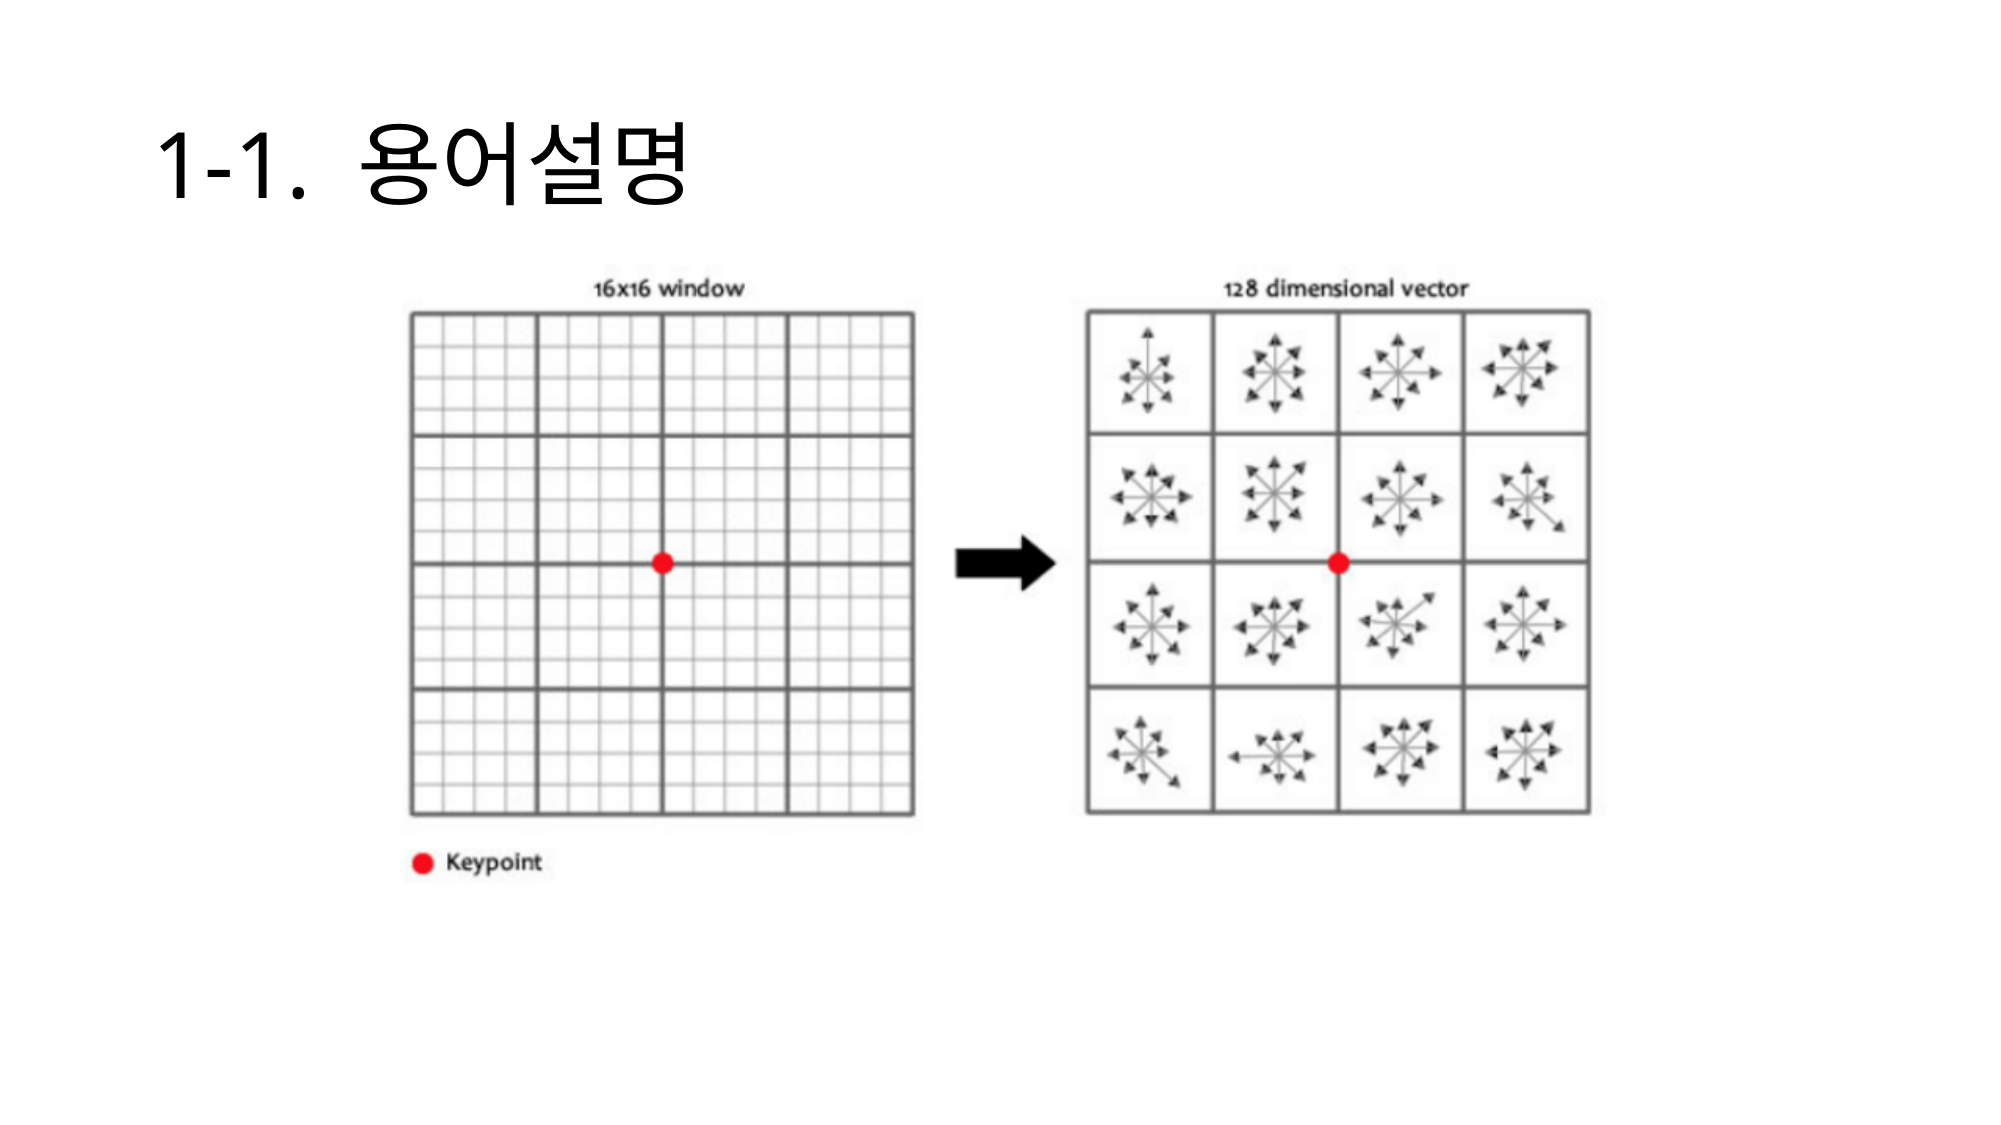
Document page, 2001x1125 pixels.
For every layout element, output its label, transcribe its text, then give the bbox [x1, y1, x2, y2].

title 1-1. 용어설명 [137, 59, 1863, 278]
picture [371, 237, 1629, 888]
